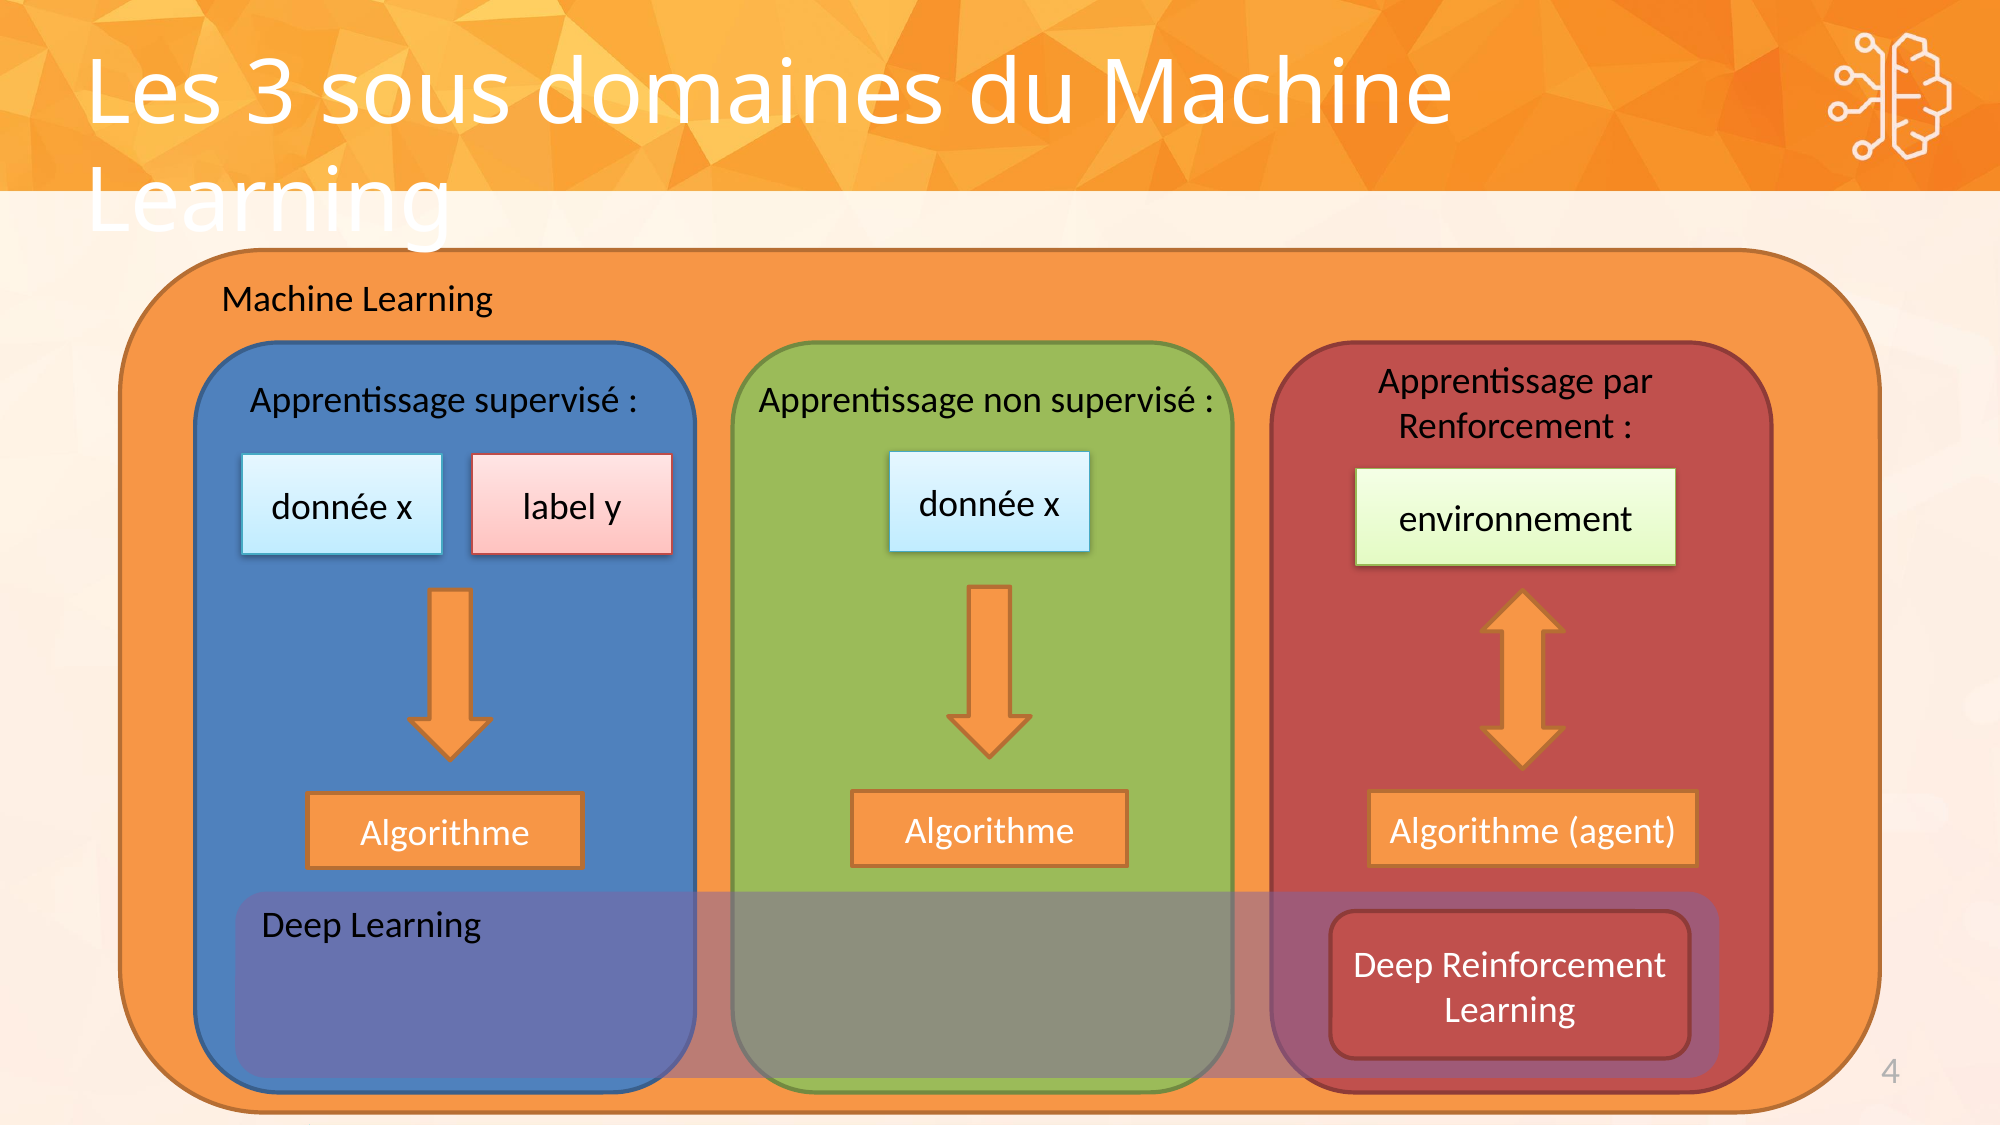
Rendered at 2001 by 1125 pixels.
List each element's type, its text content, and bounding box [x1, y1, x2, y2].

text_box donnée x [889, 451, 1090, 552]
text_box Les 3 sous domaines du Machine Learning [82, 32, 1720, 250]
text_box [1269, 372, 1774, 1046]
text_box [193, 340, 698, 1095]
text_box [765, 1078, 1200, 1095]
text_box Algorithme (agent) [1367, 789, 1699, 868]
text_box [235, 891, 1720, 1078]
text_box [946, 584, 1033, 760]
text_box donnée x [241, 453, 443, 555]
text_box Deep Learning [246, 893, 497, 953]
text_box Apprentissage par Renforcement : [1276, 348, 1755, 454]
text_box environnement [1355, 468, 1676, 566]
slide_number 4 [1440, 1046, 1900, 1103]
text_box [117, 247, 1882, 1115]
text_box [1319, 340, 1724, 348]
text_box label y [471, 453, 673, 555]
text_box Apprentissage supervisé : [235, 367, 714, 428]
text_box [1304, 1078, 1440, 1095]
text_box Apprentissage non supervisé : [743, 367, 1253, 428]
text_box [1479, 587, 1566, 772]
text_box [406, 587, 494, 763]
picture [0, 0, 2000, 1125]
text_box Algorithme [305, 791, 585, 870]
text_box Machine Learning [206, 266, 509, 327]
text_box [730, 381, 1235, 891]
text_box Algorithme [850, 789, 1129, 868]
text_box [753, 340, 1212, 367]
text_box Deep Reinforcement Learning [1328, 908, 1692, 1061]
